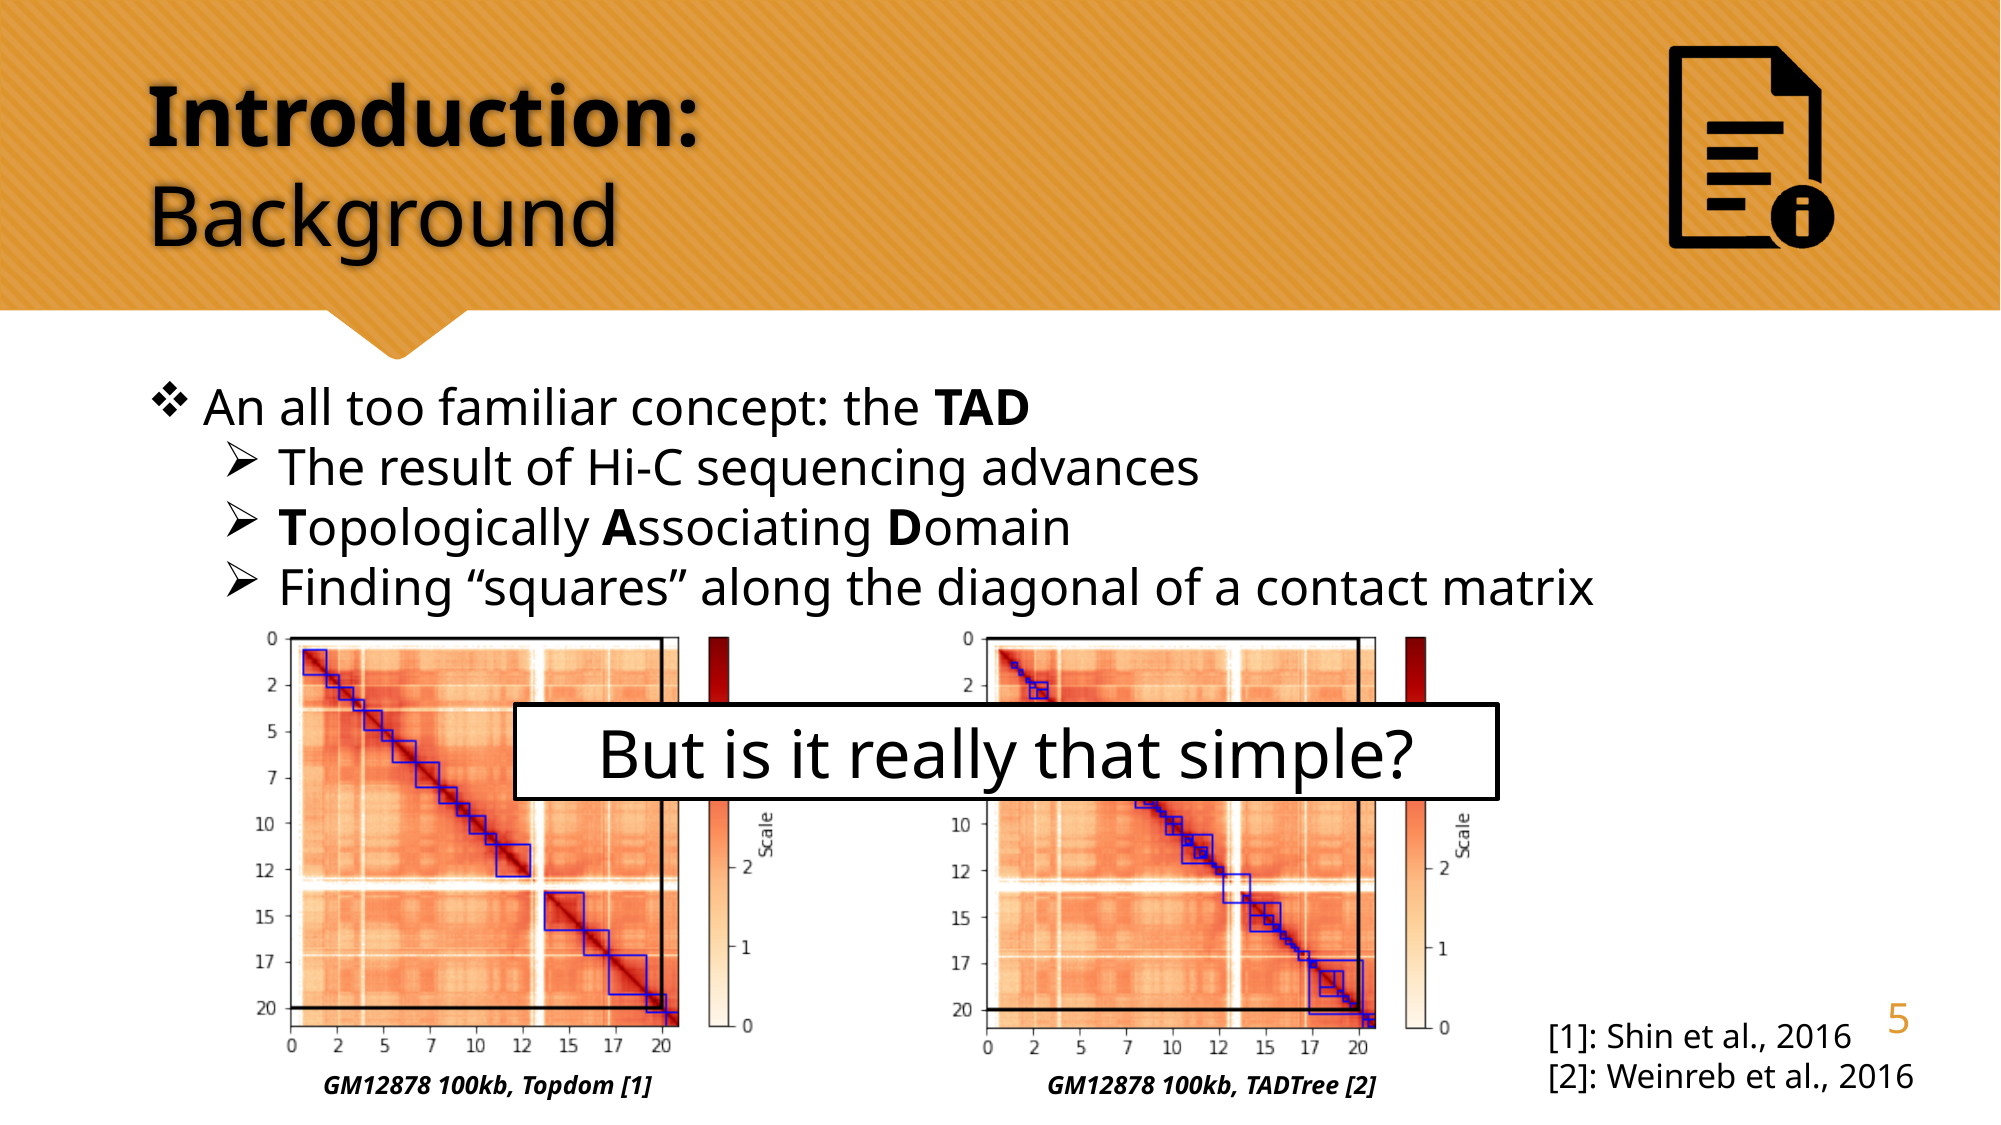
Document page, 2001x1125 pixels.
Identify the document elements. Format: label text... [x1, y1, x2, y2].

text_box [1]: Shin et al., 2016 [2]: Weinreb et al., 2016 [1533, 1007, 2000, 1103]
text_box GM12878 100kb, TADTree [2] [943, 1071, 1480, 1108]
text_box But is it really that simple? [1486, 704, 1498, 799]
title Introduction: Background [132, 17, 1868, 271]
text_box An all too familiar concept: the TAD The result of Hi-C sequencing advances Topologically Associating Domain Finding “squares” along the diagonal of a contact matrix [132, 368, 2000, 624]
text_box GM12878 100kb, Topdom [1] [219, 1062, 756, 1108]
picture [937, 618, 1486, 1071]
picture [1641, 20, 1855, 267]
slide_number 5 [1751, 970, 1926, 1051]
text_box But is it really that simple? [789, 704, 937, 799]
picture [241, 618, 789, 1070]
